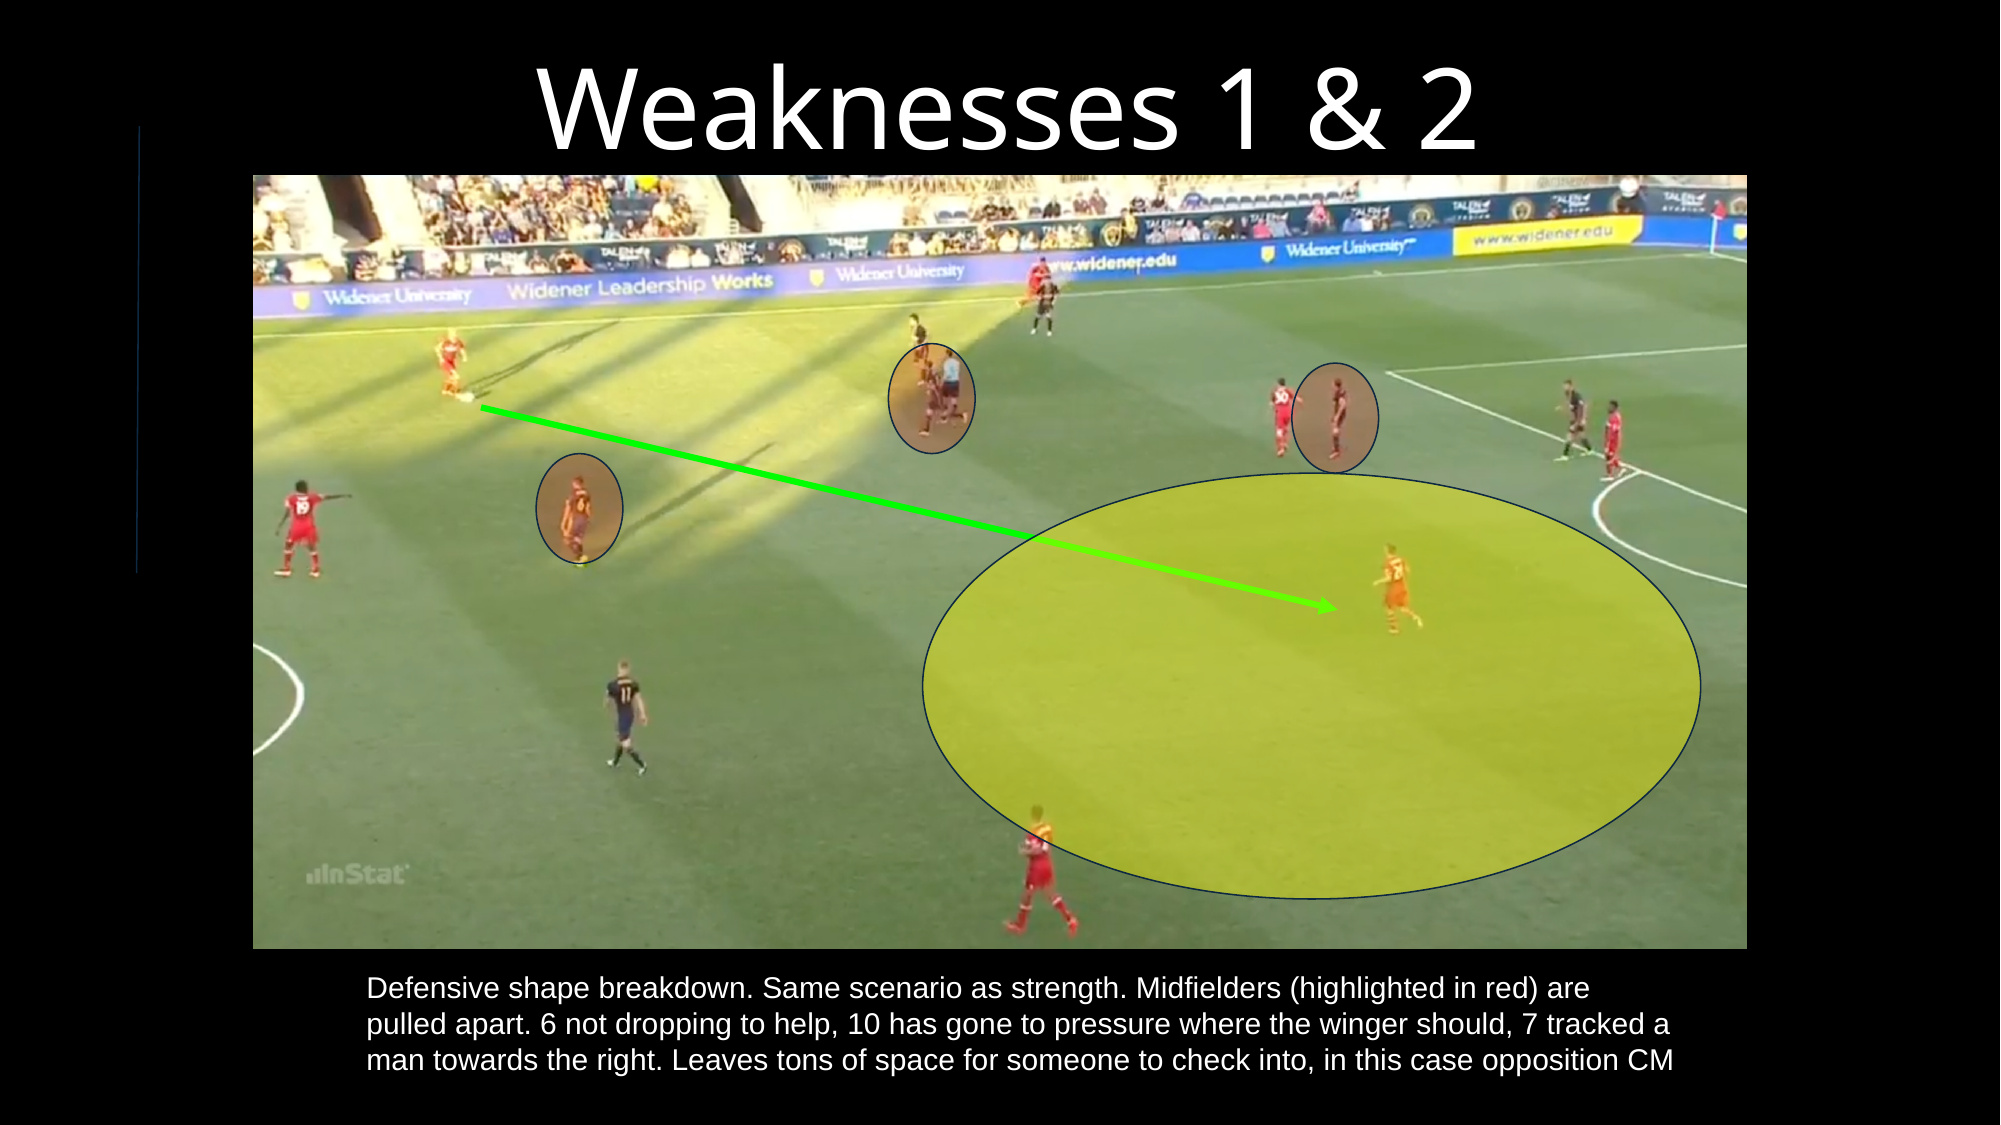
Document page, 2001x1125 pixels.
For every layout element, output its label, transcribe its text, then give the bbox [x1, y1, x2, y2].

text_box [136, 125, 140, 574]
title Weaknesses 1 & 2 [520, 70, 1499, 174]
picture [253, 175, 1747, 950]
list Defensive shape breakdown. Same scenario as strength. Midfielders (highlighted in red) are pulled apart. 6 not dropping to help, 10 has gone to pressure where the winger should, 7 tracked a man towards the right. Leaves tons of space for someone to check into, in this case opposition CM [351, 961, 1691, 1096]
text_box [480, 407, 1339, 611]
